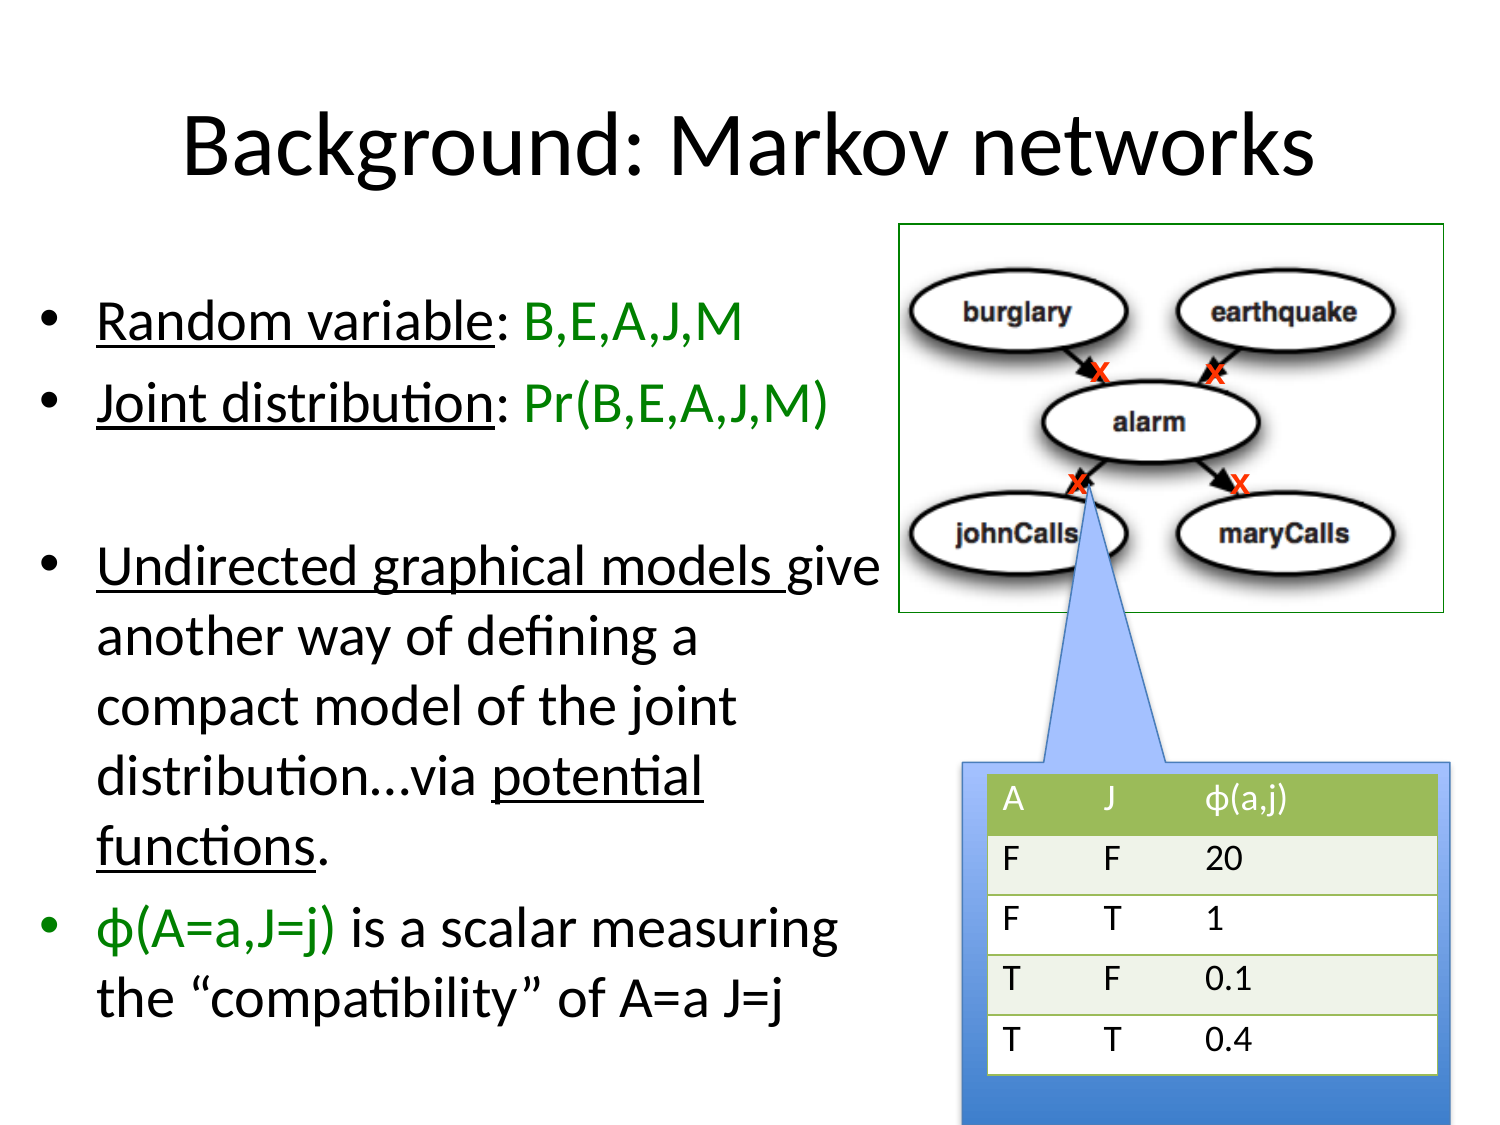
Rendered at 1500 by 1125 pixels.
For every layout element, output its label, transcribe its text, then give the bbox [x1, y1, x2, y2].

picture [899, 224, 1444, 612]
table_cell 0.4 [1190, 1016, 1437, 1074]
text_box [961, 620, 1451, 1125]
table_cell T [1089, 896, 1190, 954]
table_cell 0.1 [1190, 956, 1437, 1014]
table_cell T [988, 956, 1089, 1014]
title Background: Markov networks [75, 45, 1425, 233]
table_cell F [1089, 956, 1190, 1014]
table_header ϕ(a,j) [1190, 776, 1437, 834]
table_header J [1089, 776, 1190, 834]
table_cell F [988, 836, 1089, 894]
list Random variable: B,E,A,J,M Joint distribution: Pr(B,E,A,J,M) Undirected graphical models give another way of defining a compact model of the joint distribution…via potential functions. ϕ(A=a,J=j) is a scalar measuring the “compatibility” of A=a J=j [24, 275, 913, 1100]
table_cell T [1089, 1016, 1190, 1074]
table_header A [988, 776, 1089, 834]
table_cell 20 [1190, 836, 1437, 894]
table_cell T [988, 1016, 1089, 1074]
table_cell 1 [1190, 896, 1437, 954]
table_cell F [988, 896, 1089, 954]
table_cell F [1089, 836, 1190, 894]
